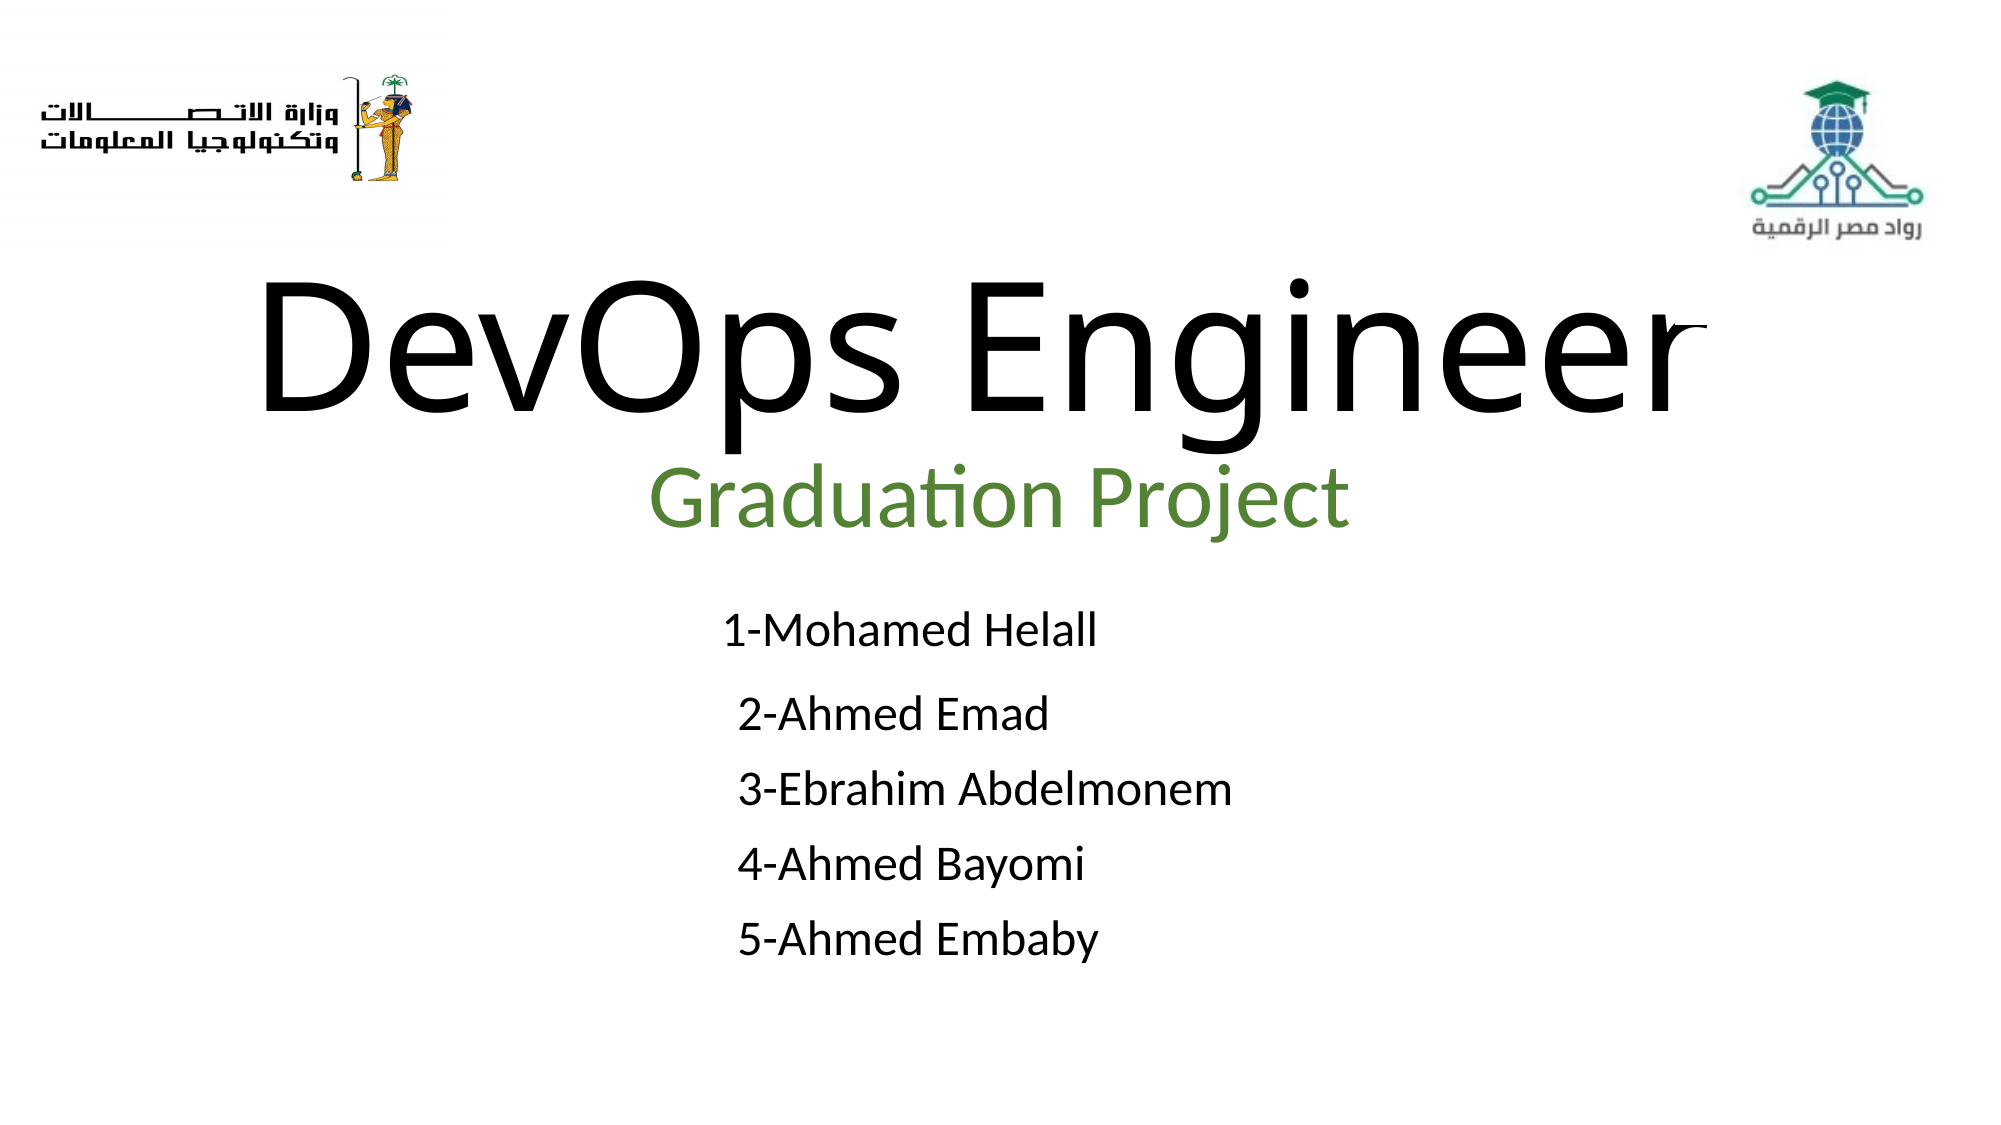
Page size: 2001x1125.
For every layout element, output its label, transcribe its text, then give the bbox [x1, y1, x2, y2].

title DevOps Engineer [230, 66, 1731, 459]
picture [0, 0, 450, 259]
subtitle Graduation Project 1-Mohamed Helall 2-Ahmed Emad 3-Ebrahim Abdelmonem 4-Ahmed Bayomi 5-Ahmed Embaby [249, 440, 1750, 1082]
picture [1675, 0, 2000, 325]
